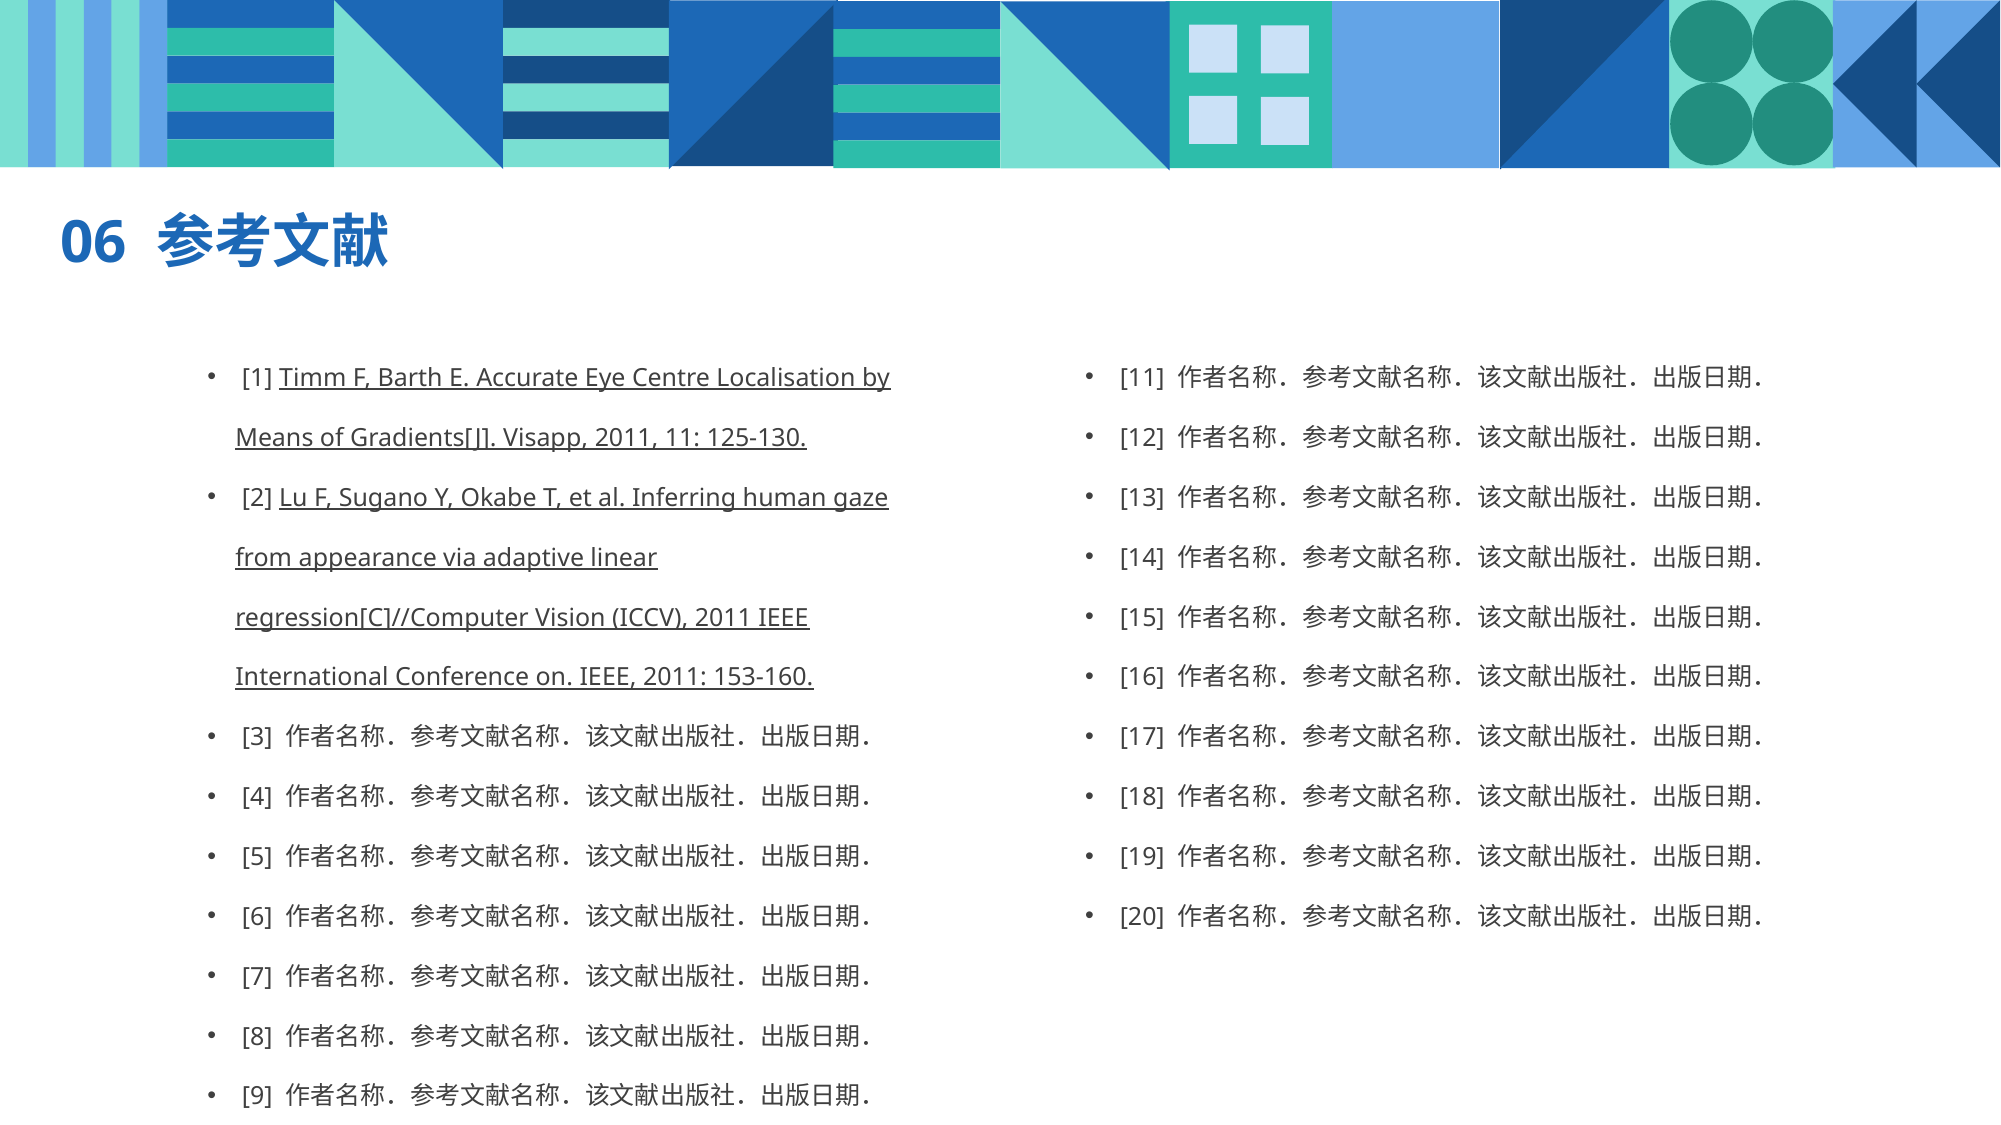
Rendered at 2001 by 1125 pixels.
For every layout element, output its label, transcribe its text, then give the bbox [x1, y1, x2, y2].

list 06 参考文献 [45, 196, 623, 291]
text_box [1] Timm F, Barth E. Accurate Eye Centre Localisation by Means of Gradients[J]. Visapp, 2011, 11: 125-130. [2] Lu F, Sugano Y, Okabe T, et al. Inferring human gaze from appearance via adaptive linear regression[C]//Computer Vision (ICCV), 2011 IEEE International Conference on. IEEE, 2011: 153-160. [3] 作者名称．参考文献名称．该文献出版社．出版日期． [4] 作者名称．参考文献名称．该文献出版社．出版日期． [5] 作者名称．参考文献名称．该文献出版社．出版日期． [6] 作者名称．参考文献名称．该文献出版社．出版日期． [7] 作者名称．参考文献名称．该文献出版社．出版日期． [8] 作者名称．参考文献名称．该文献出版社．出版日期． [9] 作者名称．参考文献名称．该文献出版社．出版日期． [10] 作者名称．参考文献名称．该文献出版社．出版日期． [192, 324, 930, 1125]
text_box [11] 作者名称．参考文献名称．该文献出版社．出版日期． [12] 作者名称．参考文献名称．该文献出版社．出版日期． [13] 作者名称．参考文献名称．该文献出版社．出版日期． [14] 作者名称．参考文献名称．该文献出版社．出版日期． [15] 作者名称．参考文献名称．该文献出版社．出版日期． [16] 作者名称．参考文献名称．该文献出版社．出版日期． [17] 作者名称．参考文献名称．该文献出版社．出版日期． [18] 作者名称．参考文献名称．该文献出版社．出版日期． [19] 作者名称．参考文献名称．该文献出版社．出版日期． [20] 作者名称．参考文献名称．该文献出版社．出版日期． [1070, 324, 1808, 938]
